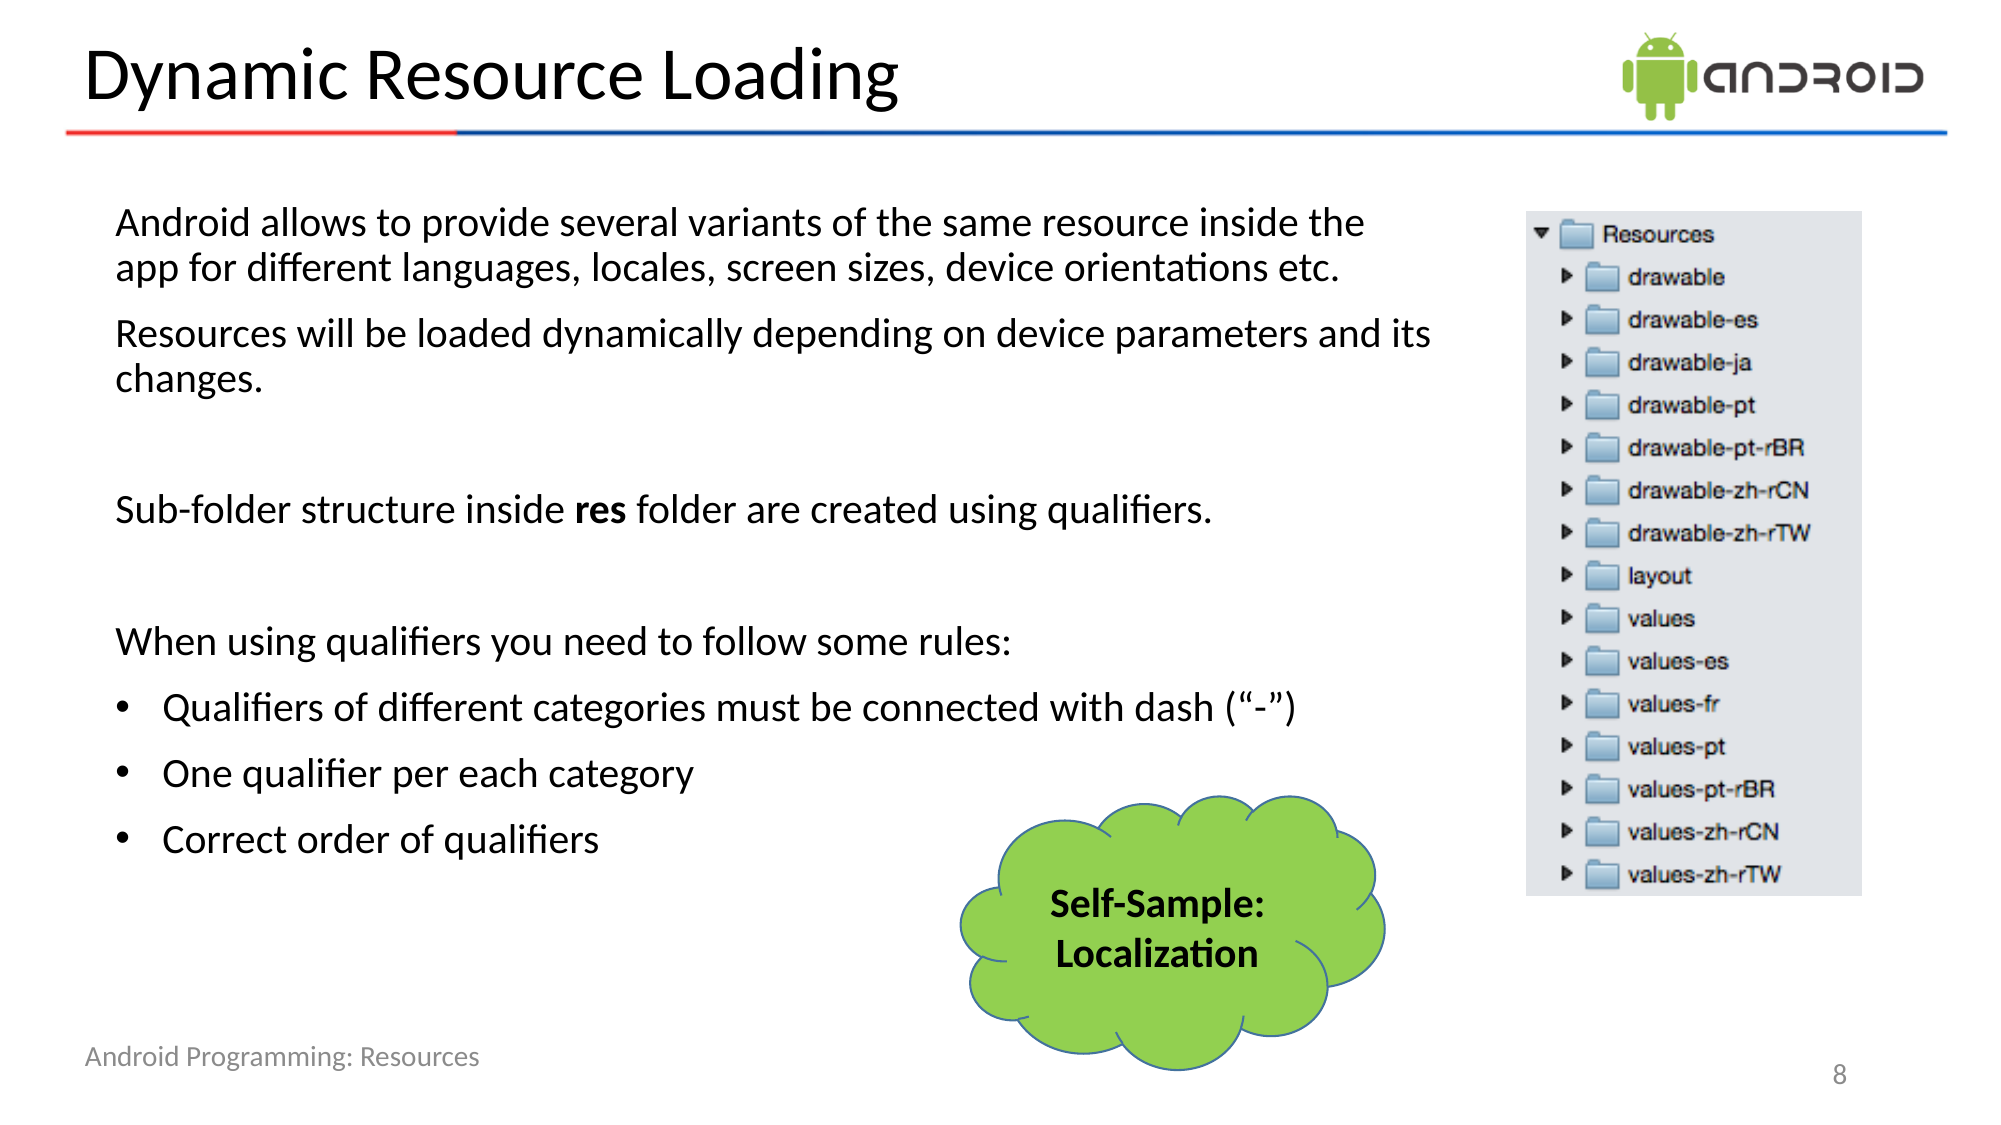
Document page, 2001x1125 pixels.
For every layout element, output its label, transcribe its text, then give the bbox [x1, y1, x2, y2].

picture [59, 0, 1970, 177]
text_box Android allows to provide several variants of the same resource inside the app for different languages, locales, screen sizes, device orientations etc. Resources will be loaded dynamically depending on device parameters and its changes. Sub-folder structure inside res folder are created using qualifiers. When using qualifiers you need to follow some rules: Qualifiers of different categories must be connected with dash (“-”) One qualifier per each category Correct order of qualifiers [100, 192, 1447, 933]
slide_number 8 [1412, 1042, 1863, 1103]
text_box Dynamic Resource Loading [69, 17, 1586, 123]
footer Android Programming: Resources [69, 1042, 1412, 1103]
picture [1526, 211, 1862, 896]
text_box Self-Sample: Localization [959, 795, 1386, 1072]
